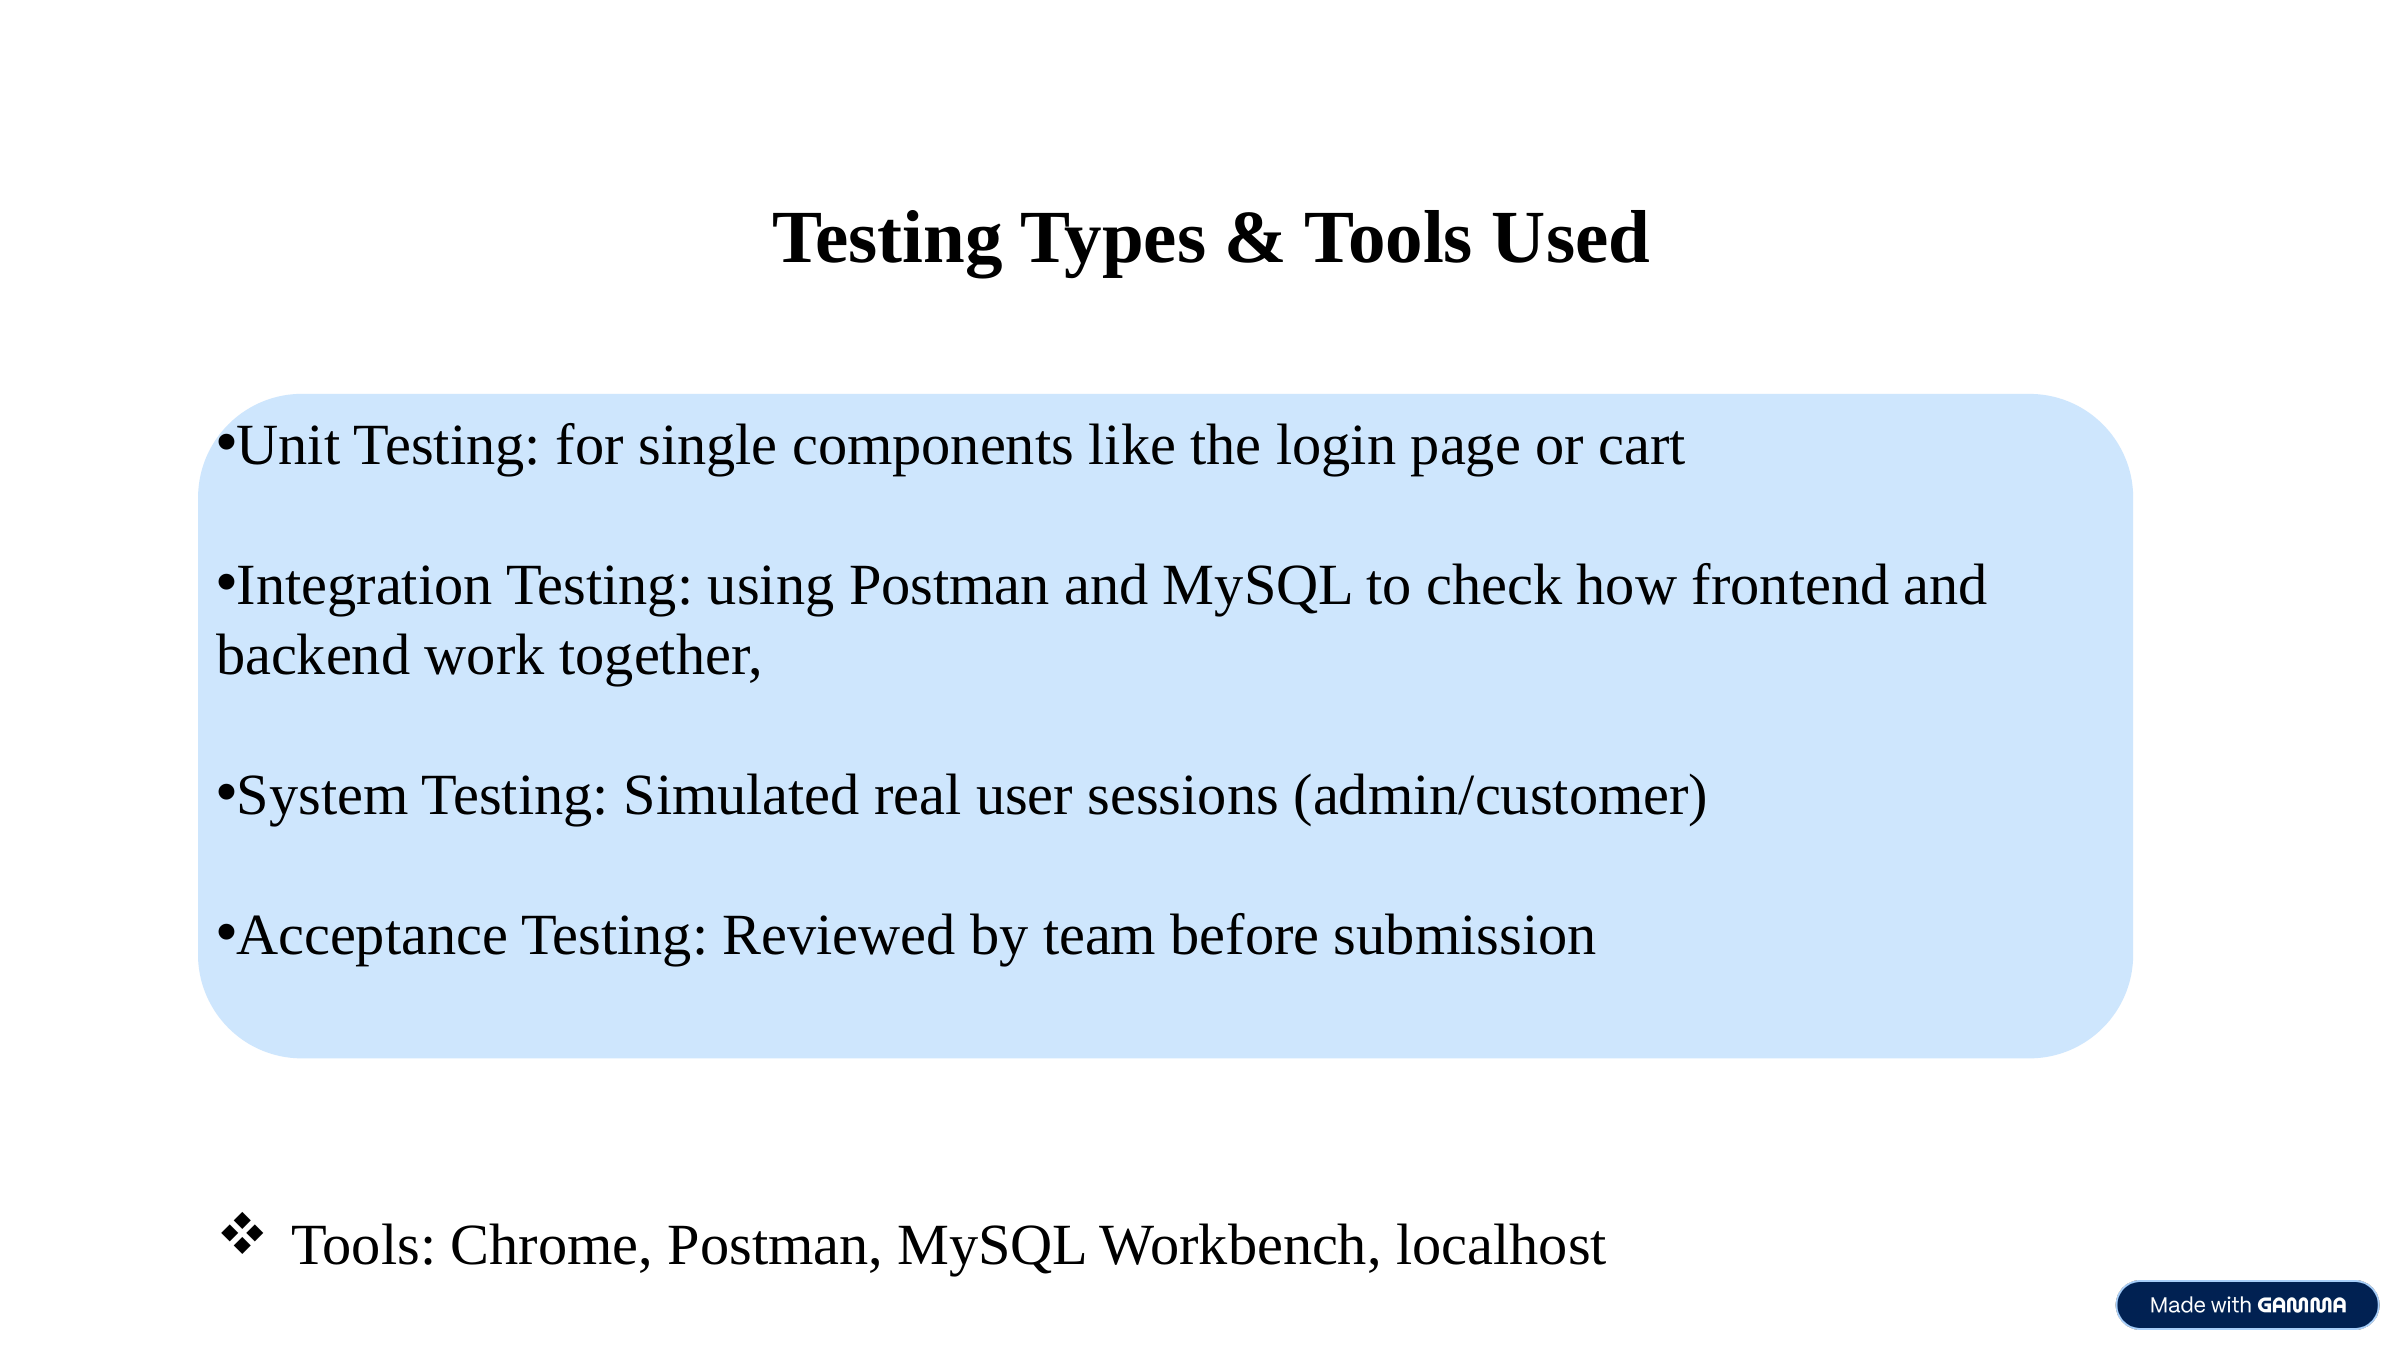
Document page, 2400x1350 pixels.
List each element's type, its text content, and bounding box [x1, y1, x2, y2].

text_box Unit Testing: for single components like the login page or cart Integration Testing: using Postman and MySQL to check how frontend and backend work together, System Testing: Simulated real user sessions (admin/customer) Acceptance Testing: Reviewed by team before submission Tools: Chrome, Postman, MySQL Workbench, localhost [201, 358, 2132, 1137]
text_box Testing Types & Tools Used [607, 180, 1908, 359]
picture [2106, 1271, 2389, 1339]
